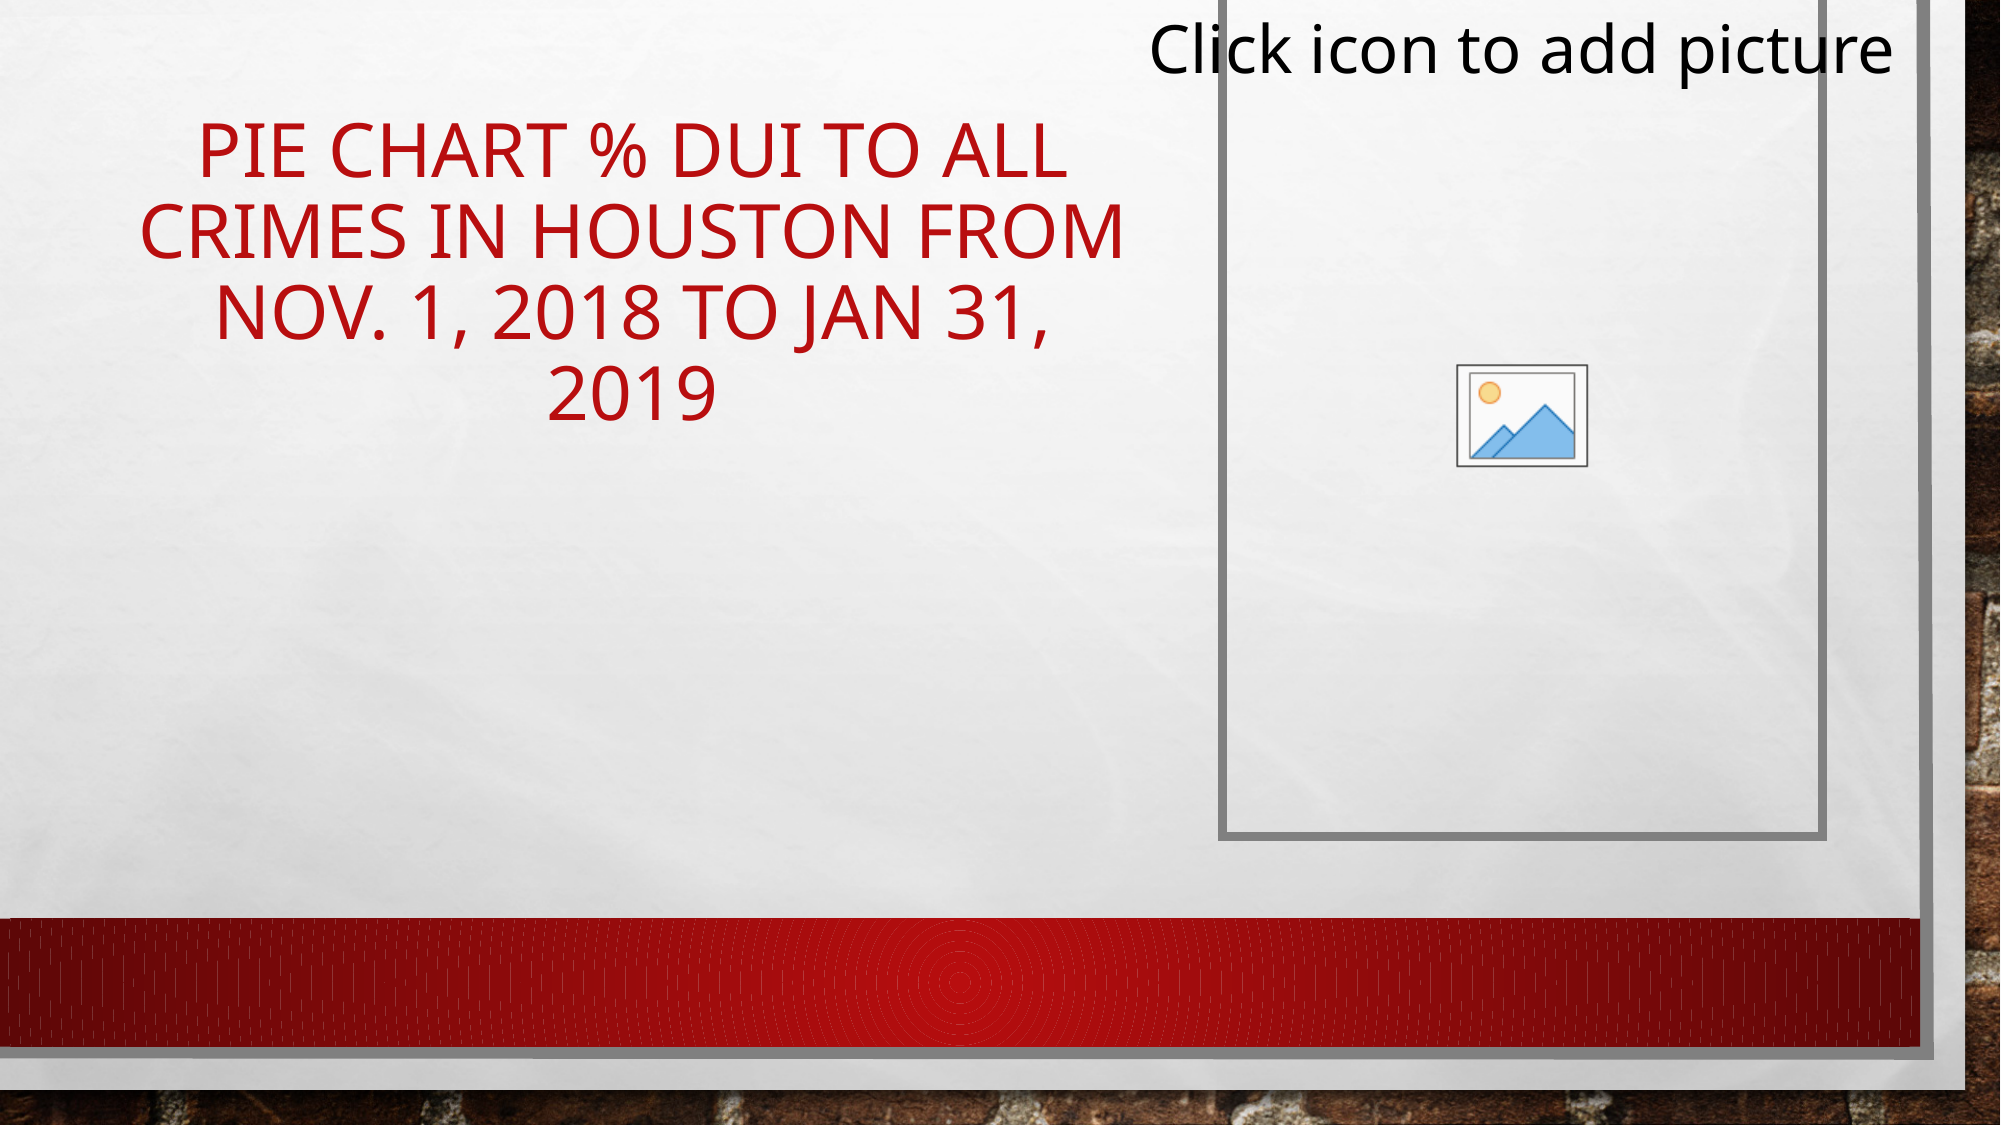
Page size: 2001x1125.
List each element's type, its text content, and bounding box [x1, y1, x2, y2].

title Pie chart % Dui to all crimes in Houston from nov. 1, 2018 to Jan 31, 2019 [112, 112, 1154, 445]
picture [0, 0, 2000, 1125]
picture [1227, 0, 1818, 833]
